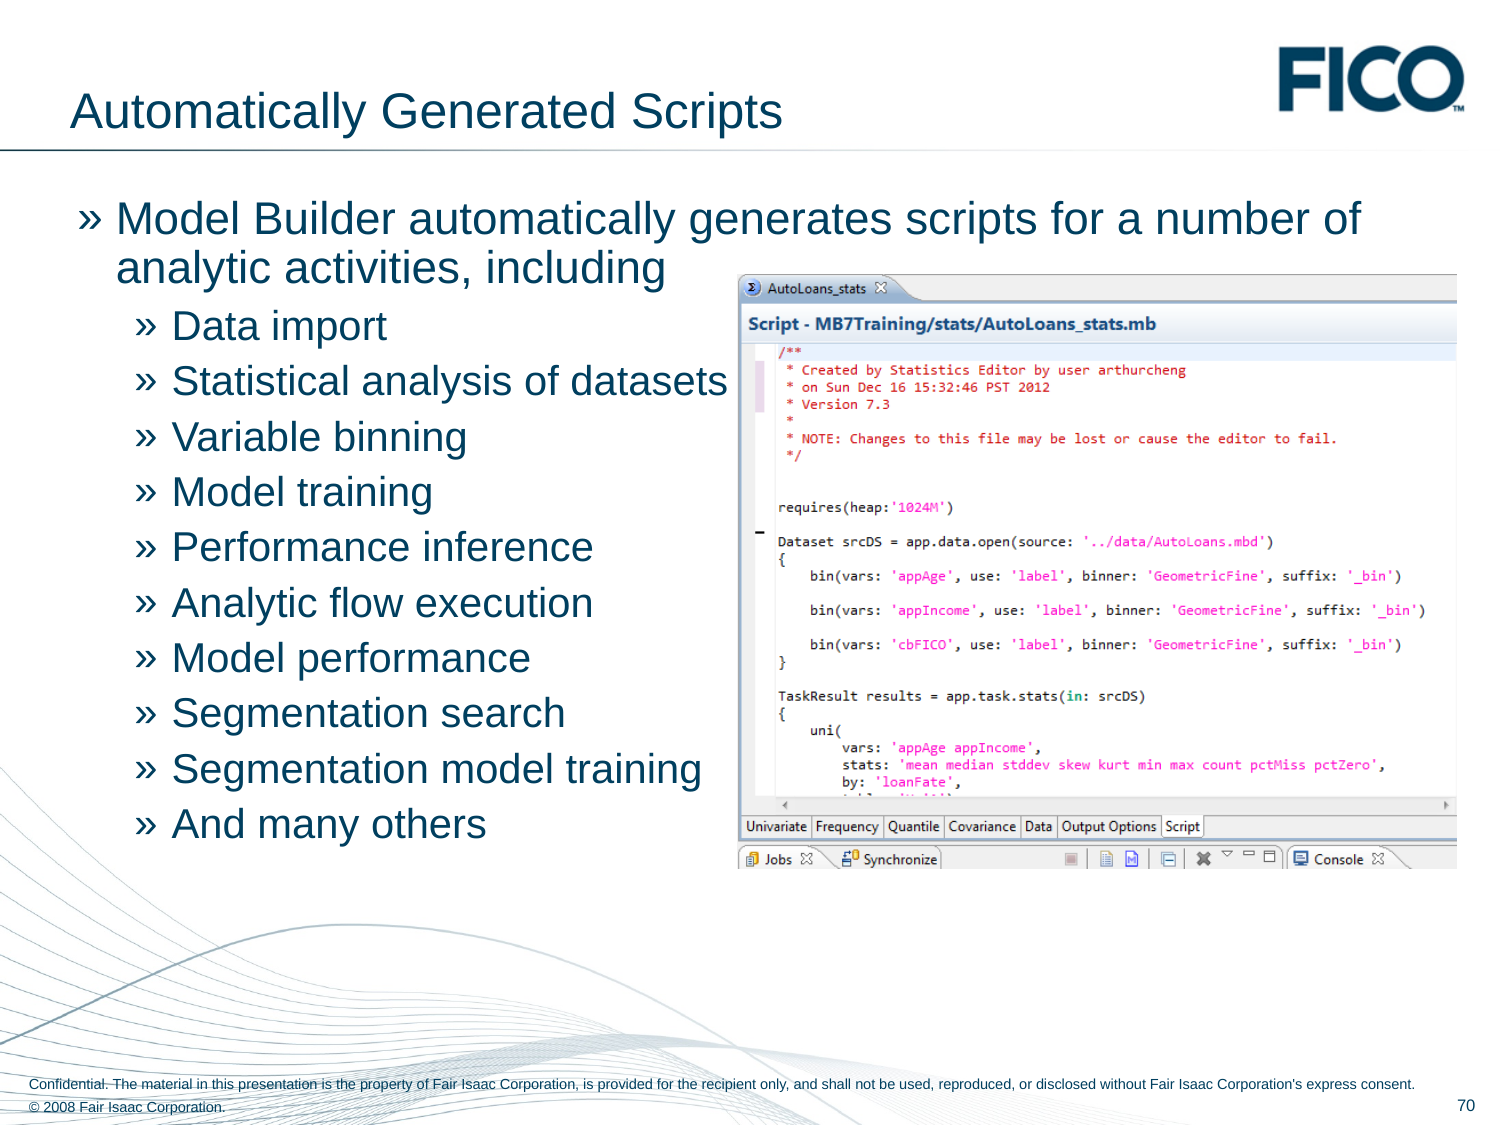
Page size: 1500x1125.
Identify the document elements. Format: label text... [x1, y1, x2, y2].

picture [0, 0, 1500, 1125]
title Automatically Generated Scripts [62, 0, 1463, 139]
list Model Builder automatically generates scripts for a number of analytic activities, including Data import Statistical analysis of datasets Variable binning Model training Performance inference Analytic flow execution Model performance Segmentation search Segmentation model training And many others [62, 187, 1463, 884]
